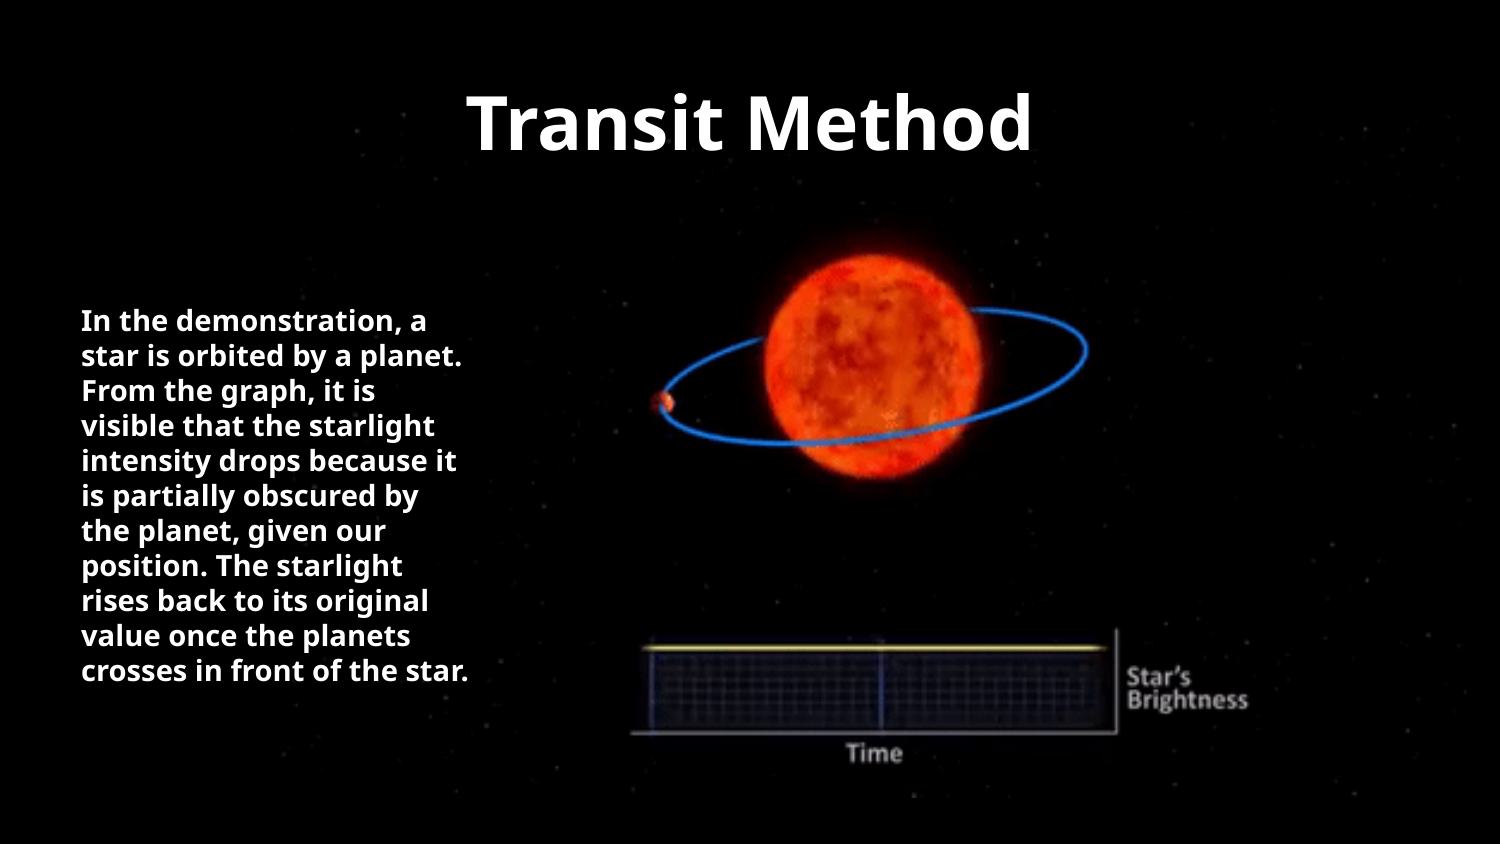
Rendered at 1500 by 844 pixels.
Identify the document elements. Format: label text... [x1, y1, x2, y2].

picture [276, 109, 1473, 798]
text_box In the demonstration, a star is orbited by a planet. From the graph, it is visible that the starlight intensity drops because it is partially obscured by the planet, given our position. The starlight rises back to its original value once the planets crosses in front of the star. [66, 295, 271, 695]
title Transit Method [51, 72, 1449, 167]
